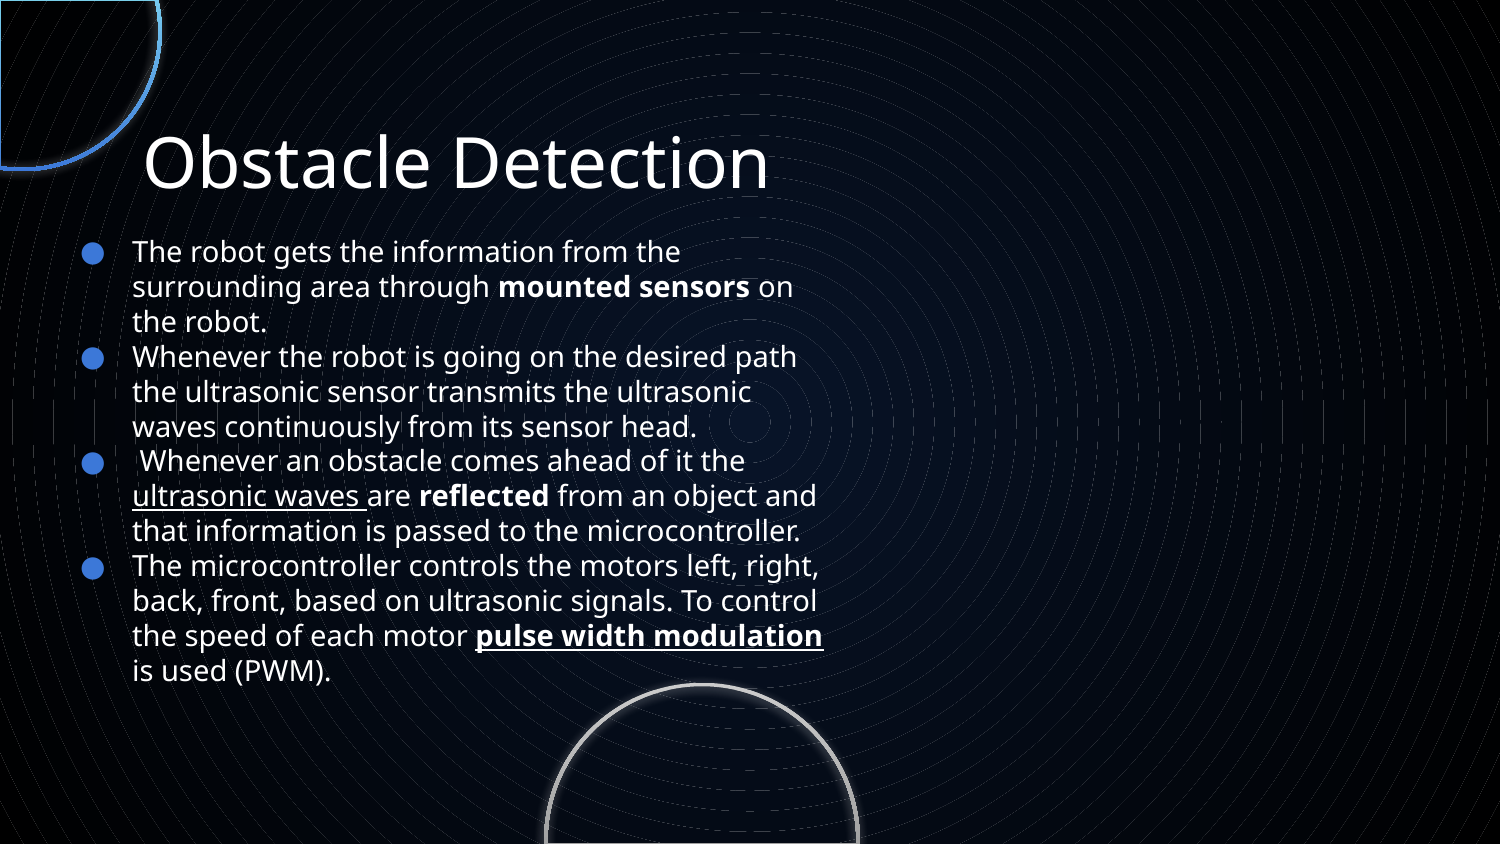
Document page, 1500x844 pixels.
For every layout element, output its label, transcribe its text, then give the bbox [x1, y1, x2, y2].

subtitle The robot gets the information from the surrounding area through mounted sensors on the robot. Whenever the robot is going on the desired path the ultrasonic sensor transmits the ultrasonic waves continuously from its sensor head. Whenever an obstacle comes ahead of it the ultrasonic waves are reflected from an object and that information is passed to the microcontroller. The microcontroller controls the motors left, right, back, front, based on ultrasonic signals. To control the speed of each motor pulse width modulation is used (PWM). [41, 218, 841, 600]
title Obstacle Detection [127, 103, 815, 218]
